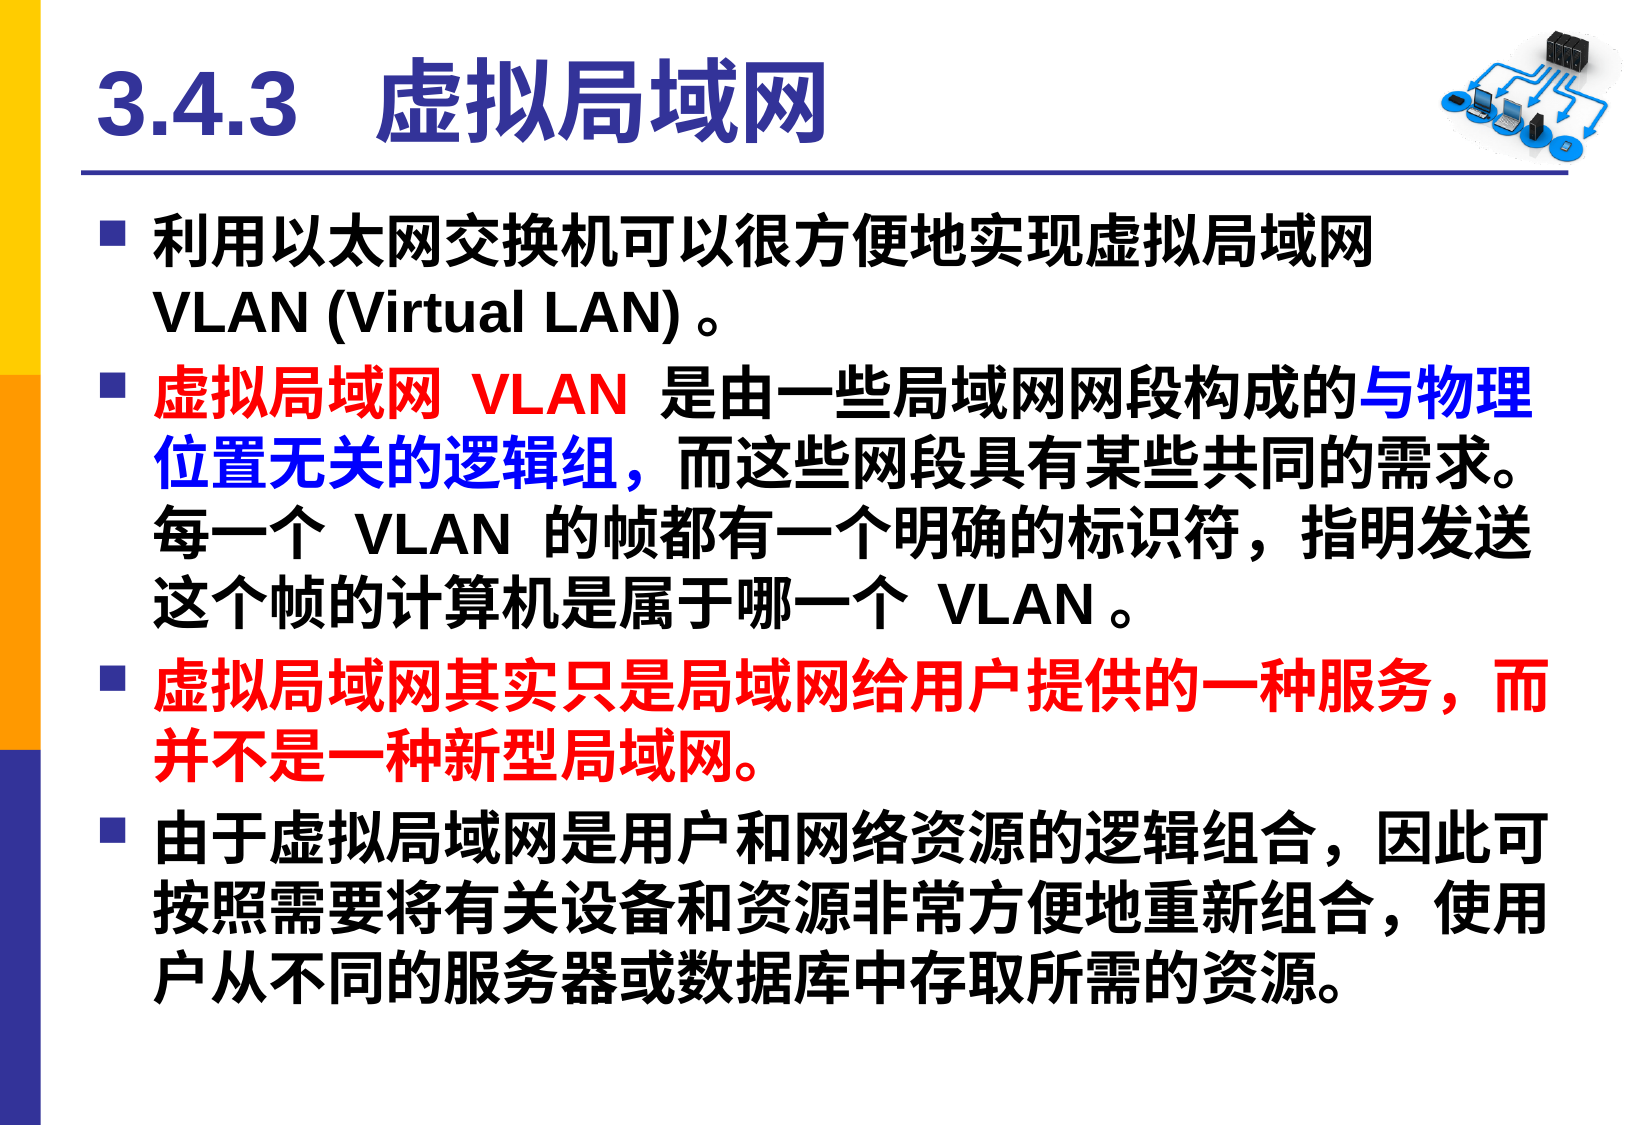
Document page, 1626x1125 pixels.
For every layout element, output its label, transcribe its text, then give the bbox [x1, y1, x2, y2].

title 3.4.3 虚拟局域网 [81, 30, 1569, 161]
list 利用以太网交换机可以很方便地实现虚拟局域网 VLAN (Virtual LAN)。 虚拟局域网 VLAN 是由一些局域网网段构成的与物理位置无关的逻辑组，而这些网段具有某些共同的需求。每一个 VLAN 的帧都有一个明确的标识符，指明发送这个帧的计算机是属于哪一个 VLAN。 虚拟局域网其实只是局域网给用户提供的一种服务，而并不是一种新型局域网。 由于虚拟局域网是用户和网络资源的逻辑组合，因此可按照需要将有关设备和资源非常方便地重新组合，使用户从不同的服务器或数据库中存取所需的资源。 [81, 196, 1569, 1006]
picture [1438, 30, 1624, 165]
